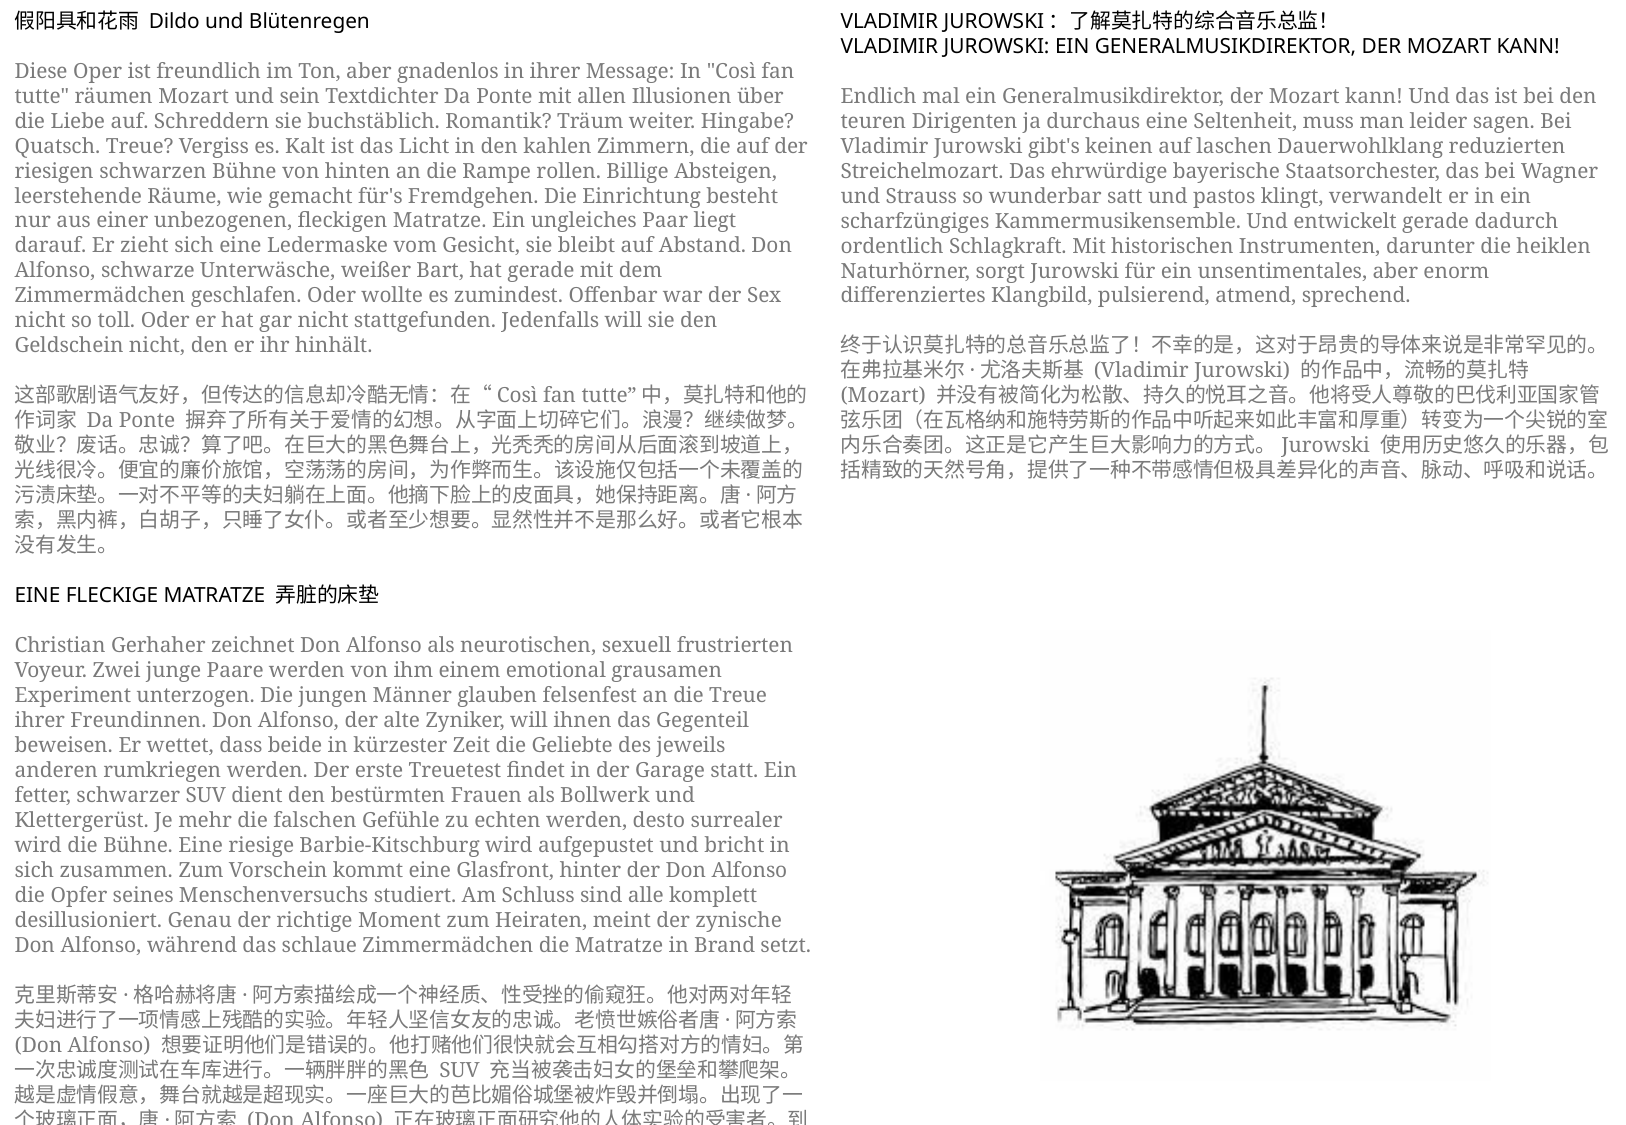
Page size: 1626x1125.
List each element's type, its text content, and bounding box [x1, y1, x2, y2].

picture [1039, 630, 1491, 1081]
text_box 假阳具和花雨 Dildo und Blütenregen Diese Oper ist freundlich im Ton, aber gnadenlos in ihrer Message: In "Così fan tutte" räumen Mozart und sein Textdichter Da Ponte mit allen Illusionen über die Liebe auf. Schreddern sie buchstäblich. Romantik? Träum weiter. Hingabe? Quatsch. Treue? Vergiss es. Kalt ist das Licht in den kahlen Zimmern, die auf der riesigen schwarzen Bühne von hinten an die Rampe rollen. Billige Absteigen, leerstehende Räume, wie gemacht für's Fremdgehen. Die Einrichtung besteht nur aus einer unbezogenen, fleckigen Matratze. Ein ungleiches Paar liegt darauf. Er zieht sich eine Ledermaske vom Gesicht, sie bleibt auf Abstand. Don Alfonso, schwarze Unterwäsche, weißer Bart, hat gerade mit dem Zimmermädchen geschlafen. Oder wollte es zumindest. Offenbar war der Sex nicht so toll. Oder er hat gar nicht stattgefunden. Jedenfalls will sie den Geldschein nicht, den er ihr hinhält. 这部歌剧语气友好，但传达的信息却冷酷无情：在“Così fan tutte”中，莫扎特和他的作词家 Da Ponte 摒弃了所有关于爱情的幻想。从字面上切碎它们。浪漫？继续做梦。敬业？废话。忠诚？算了吧。在巨大的黑色舞台上，光秃秃的房间从后面滚到坡道上，光线很冷。便宜的廉价旅馆，空荡荡的房间，为作弊而生。该设施仅包括一个未覆盖的污渍床垫。一对不平等的夫妇躺在上面。他摘下脸上的皮面具，她保持距离。唐·阿方索，黑内裤，白胡子，只睡了女仆。或者至少想要。显然性并不是那么好。或者它根本没有发生。 EINE FLECKIGE MATRATZE 弄脏的床垫 Christian Gerhaher zeichnet Don Alfonso als neurotischen, sexuell frustrierten Voyeur. Zwei junge Paare werden von ihm einem emotional grausamen Experiment unterzogen. Die jungen Männer glauben felsenfest an die Treue ihrer Freundinnen. Don Alfonso, der alte Zyniker, will ihnen das Gegenteil beweisen. Er wettet, dass beide in kürzester Zeit die Geliebte des jeweils anderen rumkriegen werden. Der erste Treuetest findet in der Garage statt. Ein fetter, schwarzer SUV dient den bestürmten Frauen als Bollwerk und Klettergerüst. Je mehr die falschen Gefühle zu echten werden, desto surrealer wird die Bühne. Eine riesige Barbie-Kitschburg wird aufgepustet und bricht in sich zusammen. Zum Vorschein kommt eine Glasfront, hinter der Don Alfonso die Opfer seines Menschenversuchs studiert. Am Schluss sind alle komplett desillusioniert. Genau der richtige Moment zum Heiraten, meint der zynische Don Alfonso, während das schlaue Zimmermädchen die Matratze in Brand setzt. 克里斯蒂安·格哈赫将唐·阿方索描绘成一个神经质、性受挫的偷窥狂。他对两对年轻夫妇进行了一项情感上残酷的实验。年轻人坚信女友的忠诚。老愤世嫉俗者唐·阿方索 (Don Alfonso) 想要证明他们是错误的。他打赌他们很快就会互相勾搭对方的情妇。第一次忠诚度测试在车库进行。一辆胖胖的黑色 SUV 充当被袭击妇女的堡垒和攀爬架。越是虚情假意，舞台就越是超现实。一座巨大的芭比媚俗城堡被炸毁并倒塌。出现了一个玻璃正面，唐·阿方索 (Don Alfonso) 正在玻璃正面研究他的人体实验的受害者。到最后，所有人都彻底幻灭了。 [0, 0, 826, 1125]
text_box VLADIMIR JUROWSKI：了解莫扎特的综合音乐总监！ VLADIMIR JUROWSKI: EIN GENERALMUSIKDIREKTOR, DER MOZART KANN! Endlich mal ein Generalmusikdirektor, der Mozart kann! Und das ist bei den teuren Dirigenten ja durchaus eine Seltenheit, muss man leider sagen. Bei Vladimir Jurowski gibt's keinen auf laschen Dauerwohlklang reduzierten Streichelmozart. Das ehrwürdige bayerische Staatsorchester, das bei Wagner und Strauss so wunderbar satt und pastos klingt, verwandelt er in ein scharfzüngiges Kammermusikensemble. Und entwickelt gerade dadurch ordentlich Schlagkraft. Mit historischen Instrumenten, darunter die heiklen Naturhörner, sorgt Jurowski für ein unsentimentales, aber enorm differenziertes Klangbild, pulsierend, atmend, sprechend. 终于认识莫扎特的总音乐总监了！不幸的是，这对于昂贵的导体来说是非常罕见的。在弗拉基米尔·尤洛夫斯基 (Vladimir Jurowski) 的作品中，流畅的莫扎特 (Mozart) 并没有被简化为松散、持久的悦耳之音。他将受人尊敬的巴伐利亚国家管弦乐团（在瓦格纳和施特劳斯的作品中听起来如此丰富和厚重）转变为一个尖锐的室内乐合奏团。这正是它产生巨大影响力的方式。Jurowski 使用历史悠久的乐器，包括精致的天然号角，提供了一种不带感情但极具差异化的声音、脉动、呼吸和说话。 [825, 0, 1625, 490]
